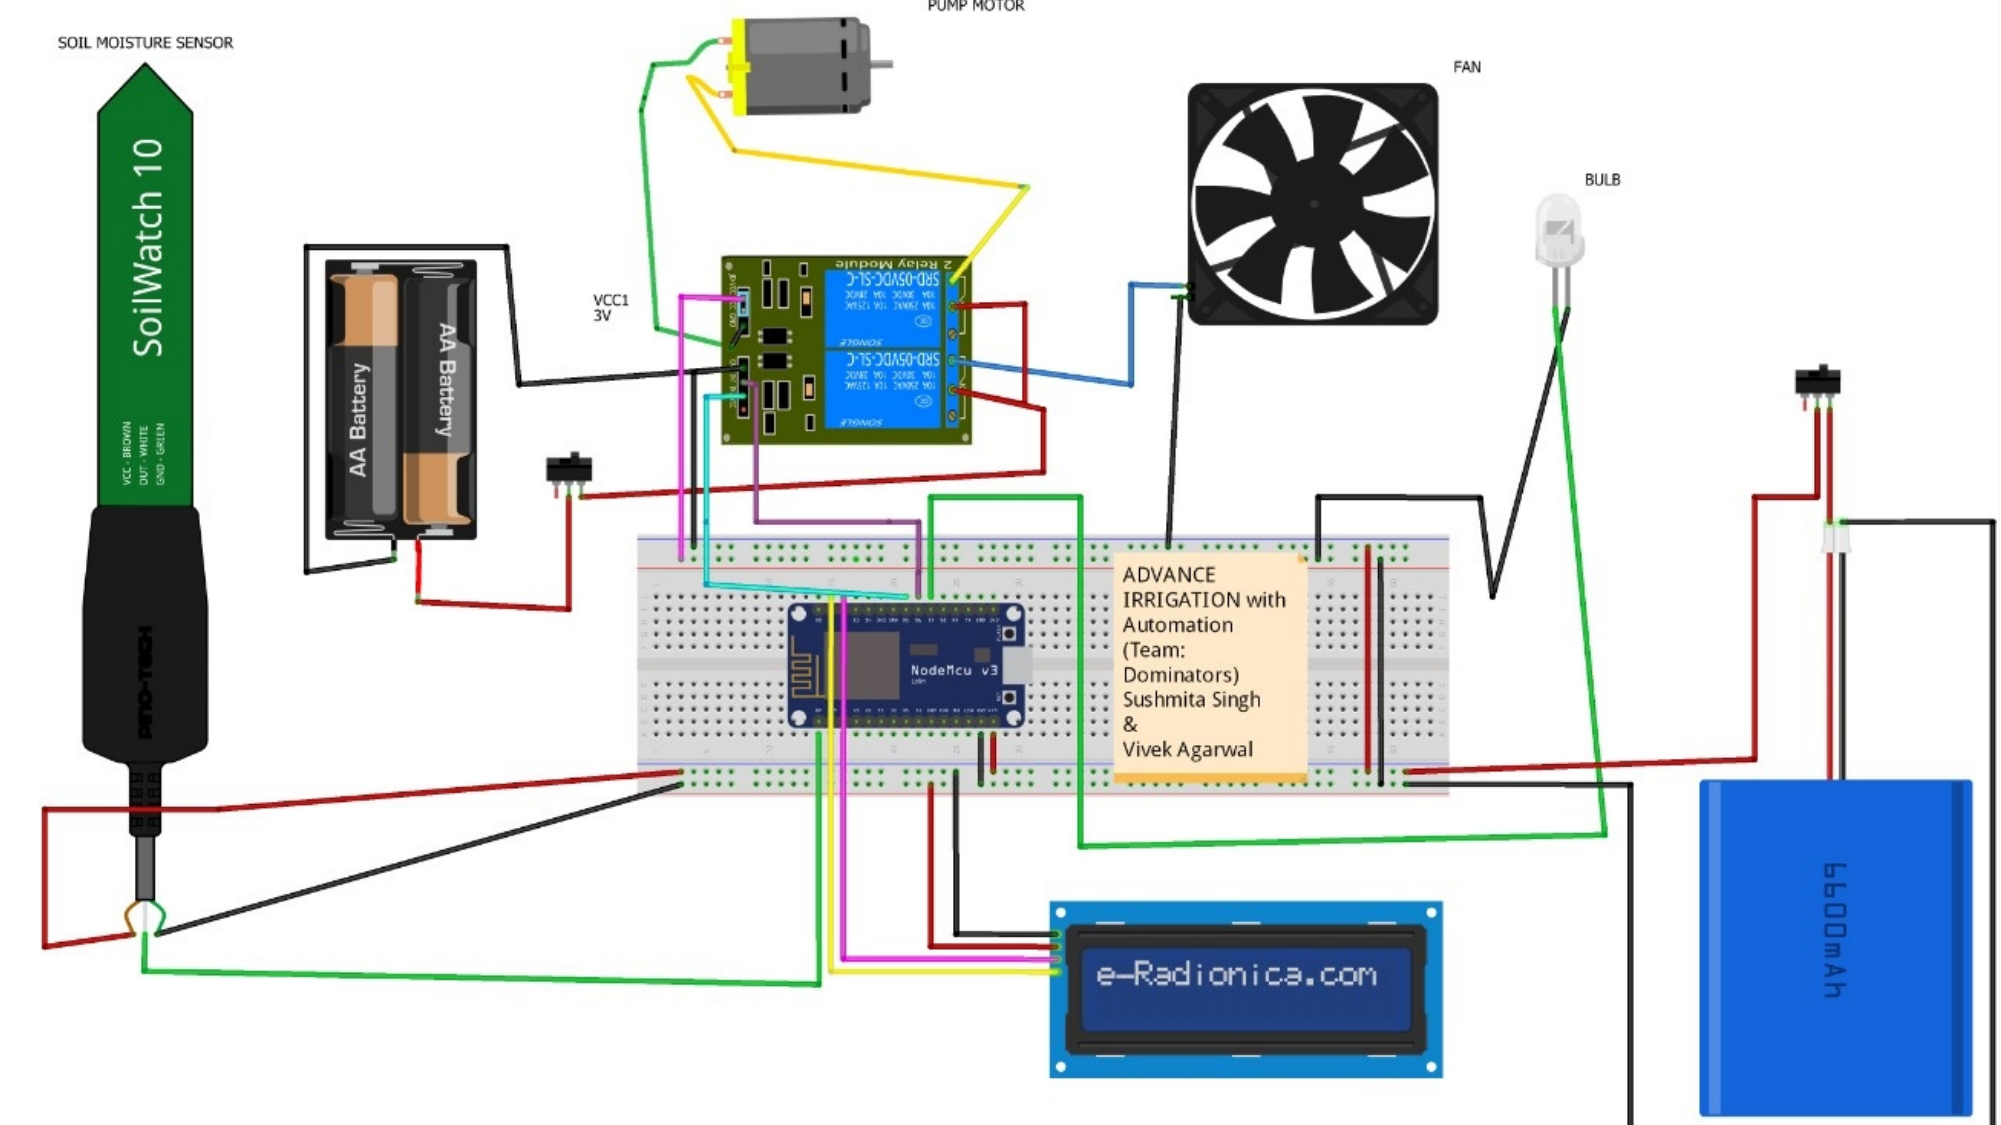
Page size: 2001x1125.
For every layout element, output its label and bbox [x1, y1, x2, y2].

list [39, 0, 2000, 1125]
